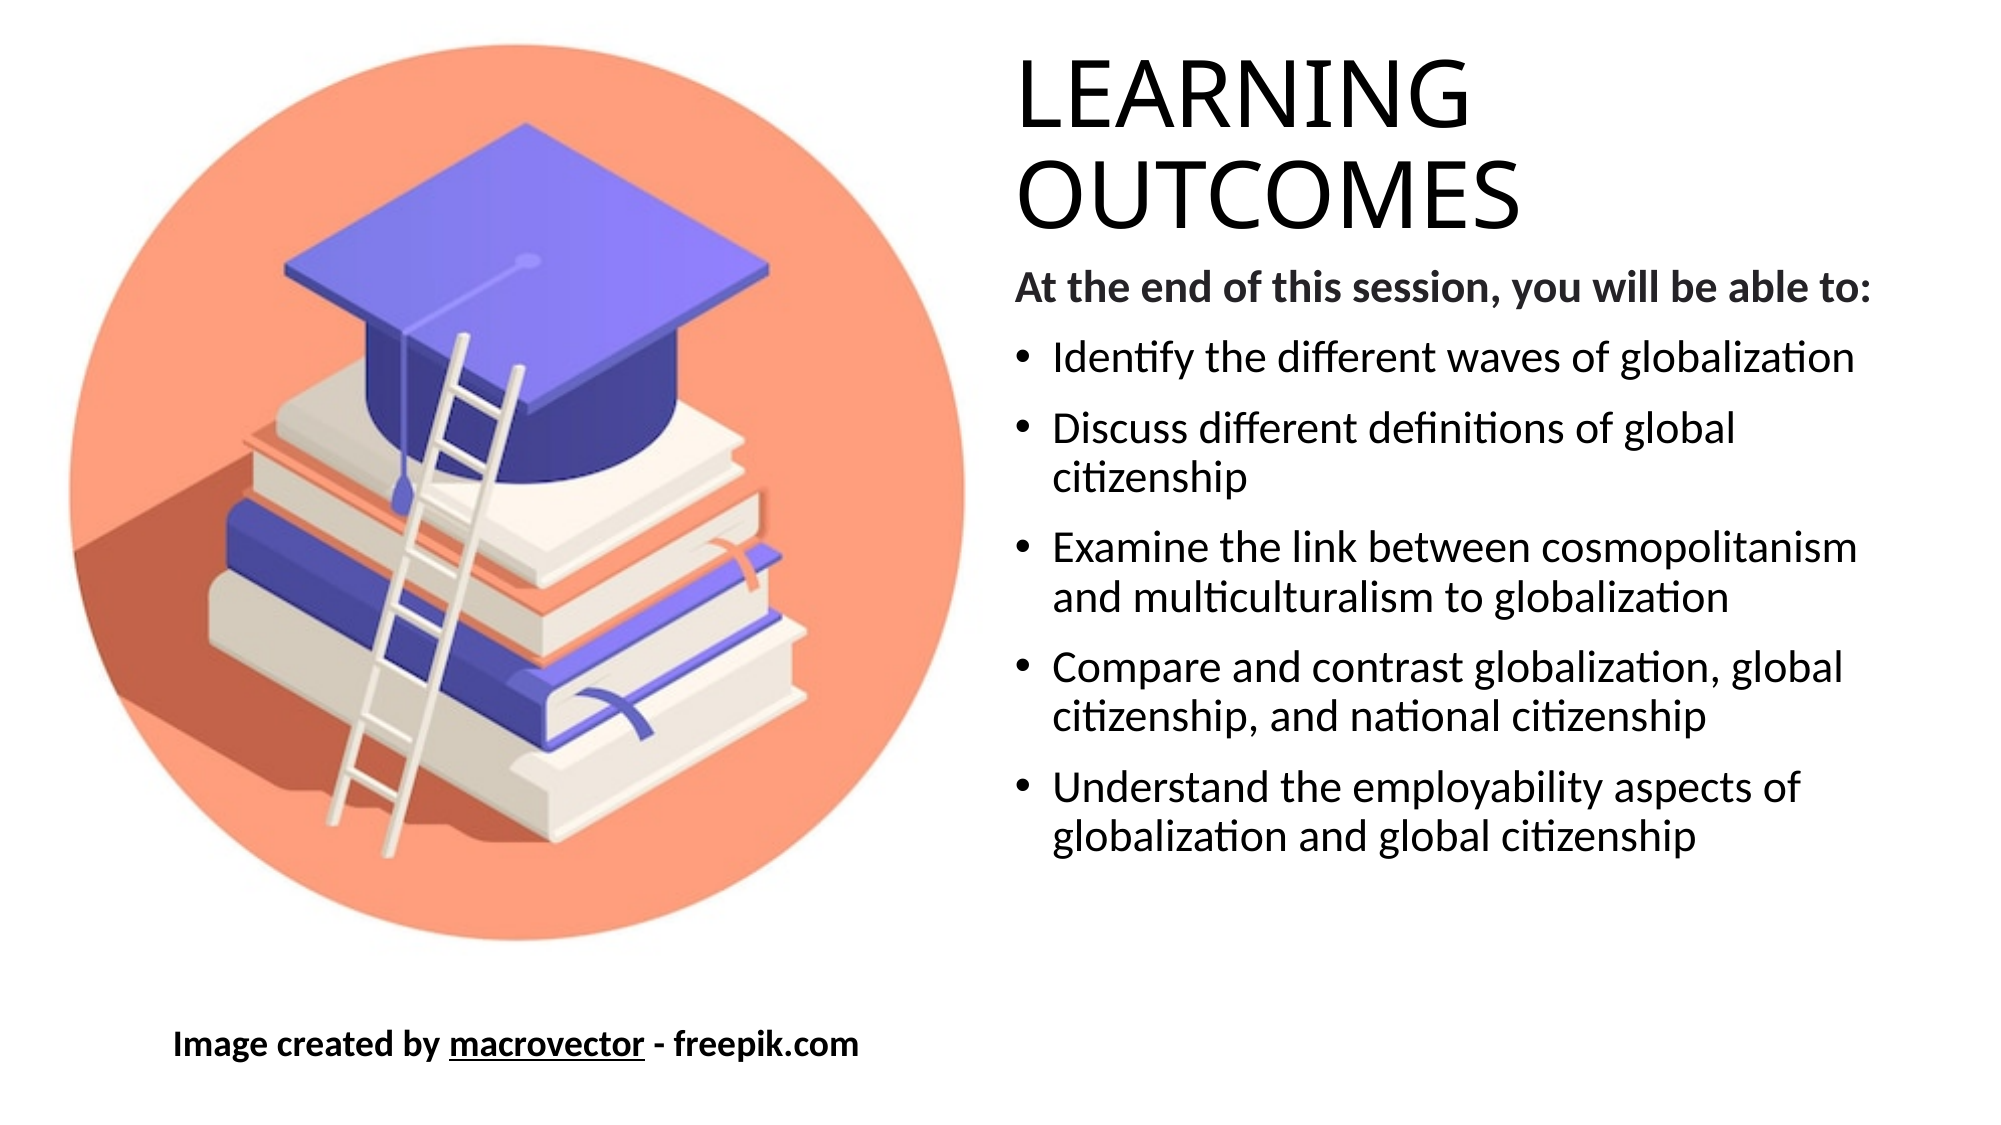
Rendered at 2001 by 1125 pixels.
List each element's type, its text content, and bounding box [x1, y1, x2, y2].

list At the end of this session, you will be able to: Identify the different waves of globalization Discuss different definitions of global citizenship Examine the link between cosmopolitanism and multiculturalism to globalization Compare and contrast globalization, global citizenship, and national citizenship Understand the employability aspects of globalization and global citizenship [1050, 255, 1941, 936]
title LEARNING OUTCOMES [1050, 39, 1939, 255]
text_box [0, 17, 1050, 1073]
